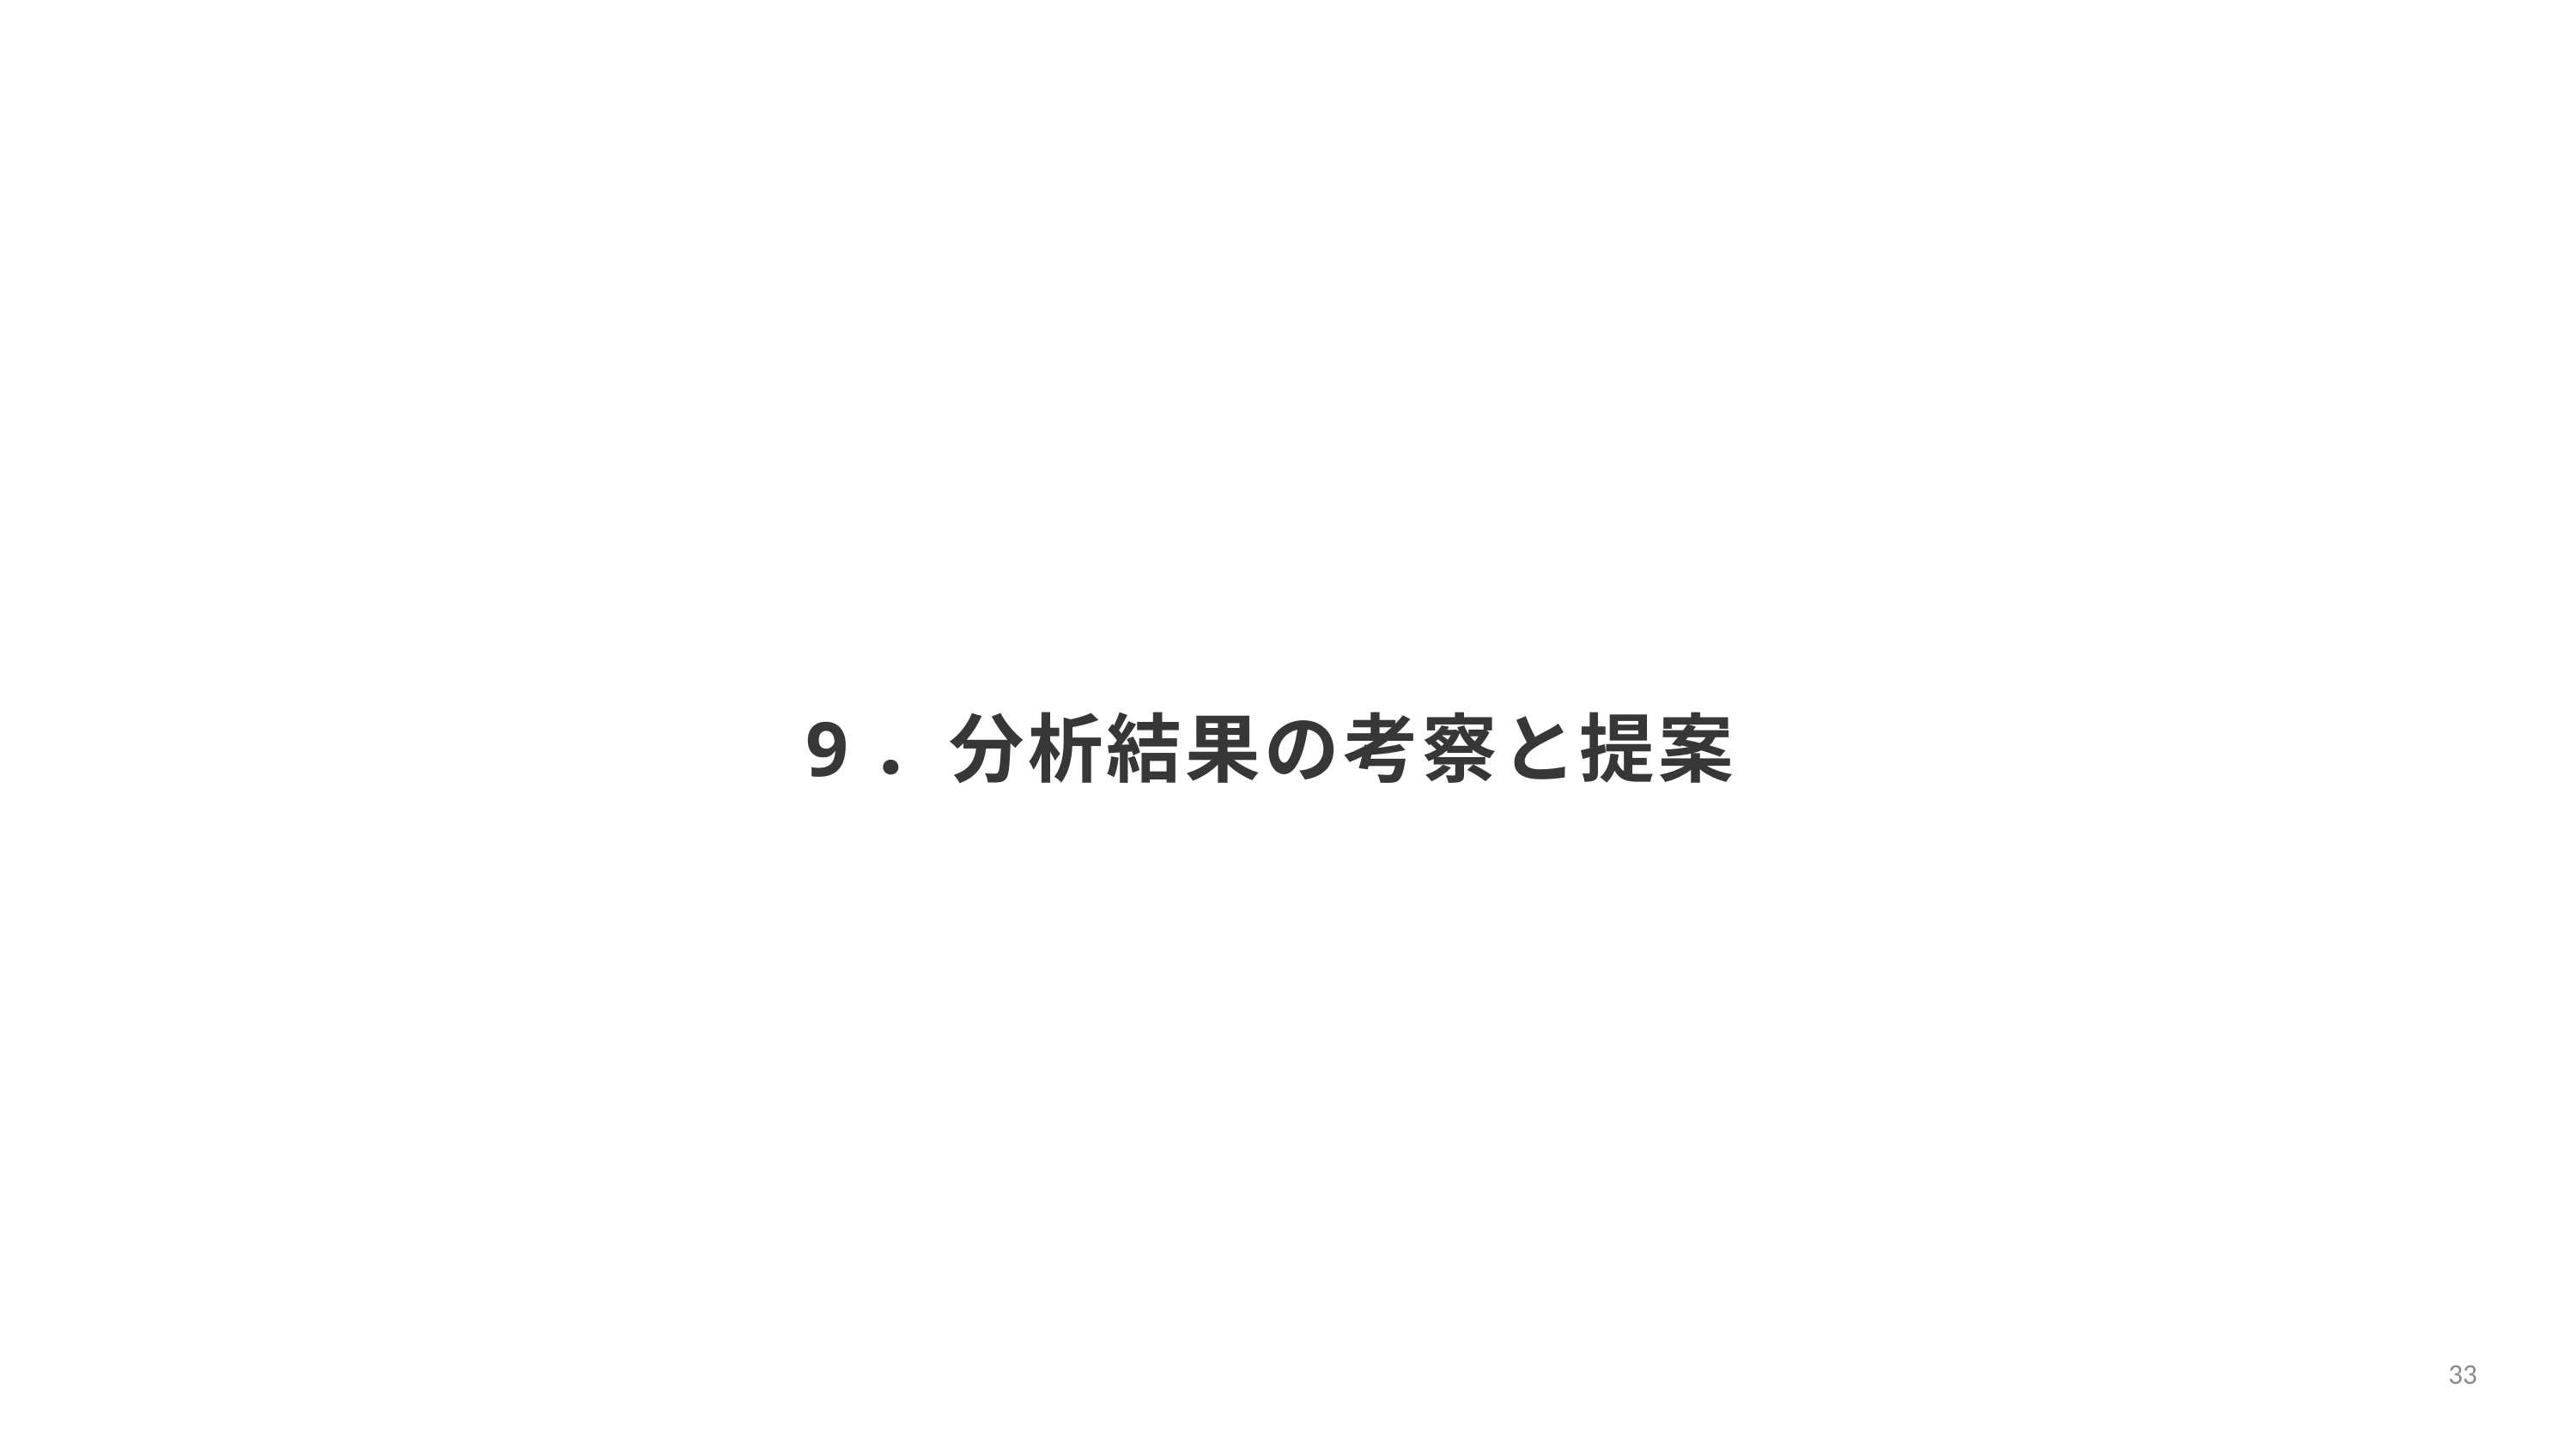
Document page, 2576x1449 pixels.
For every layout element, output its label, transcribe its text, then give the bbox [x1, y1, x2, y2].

text_box 9．分析結果の考察と提案 [805, 670, 1771, 791]
slide_number 33 [2190, 1346, 2490, 1398]
